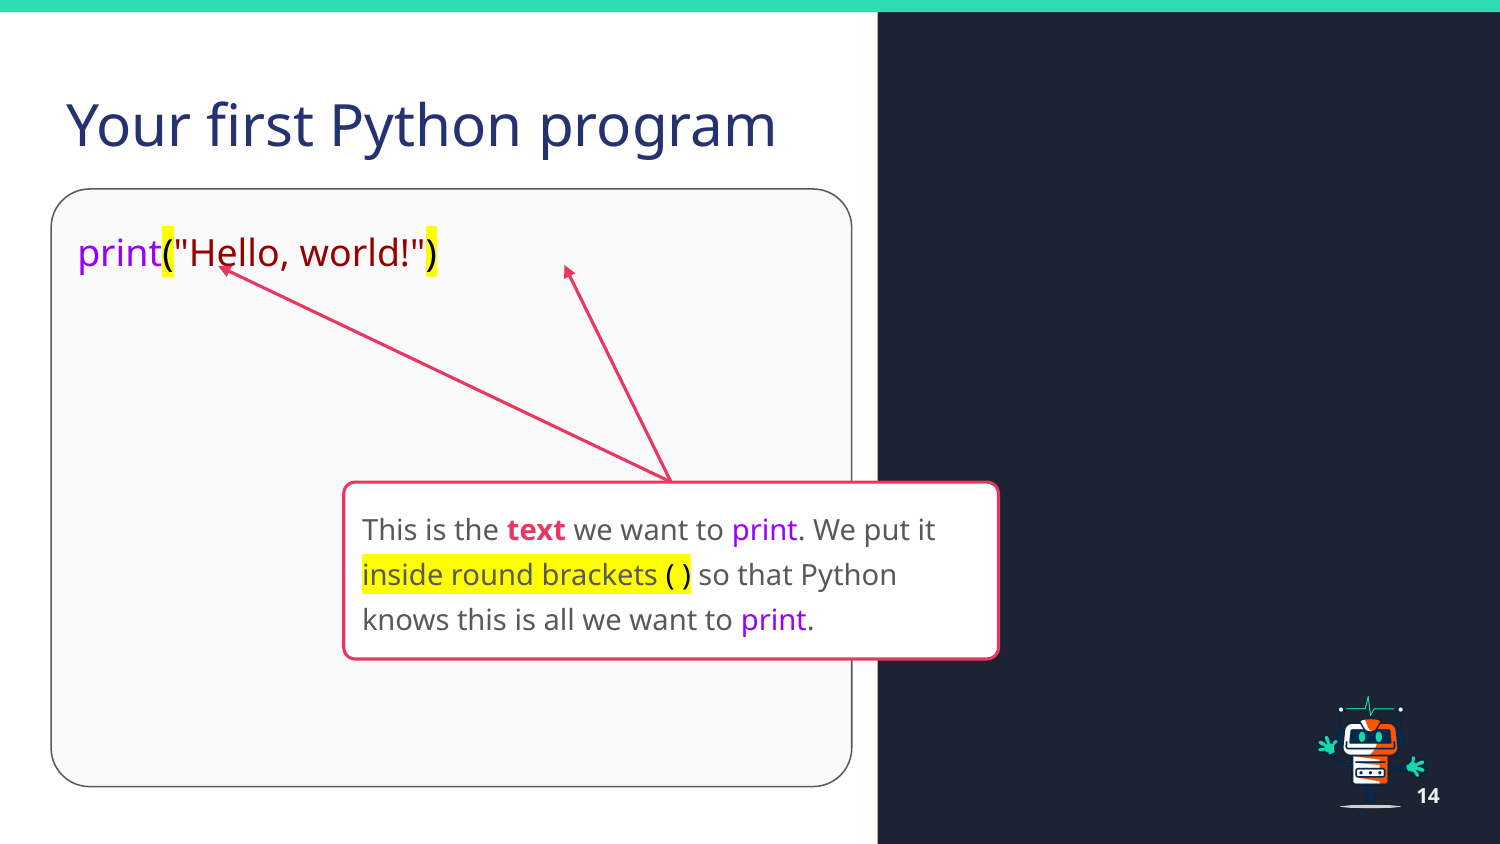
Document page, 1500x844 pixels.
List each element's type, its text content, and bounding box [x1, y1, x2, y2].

text_box This is the text we want to print. We put it inside round brackets ( ) so that Python knows this is all we want to print. [343, 482, 999, 659]
text_box print("Hello, world!") [51, 188, 852, 787]
text_box [877, 13, 1500, 844]
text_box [217, 265, 672, 483]
text_box [0, 0, 1500, 13]
title Your first Python program [51, 72, 852, 167]
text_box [1309, 687, 1456, 830]
